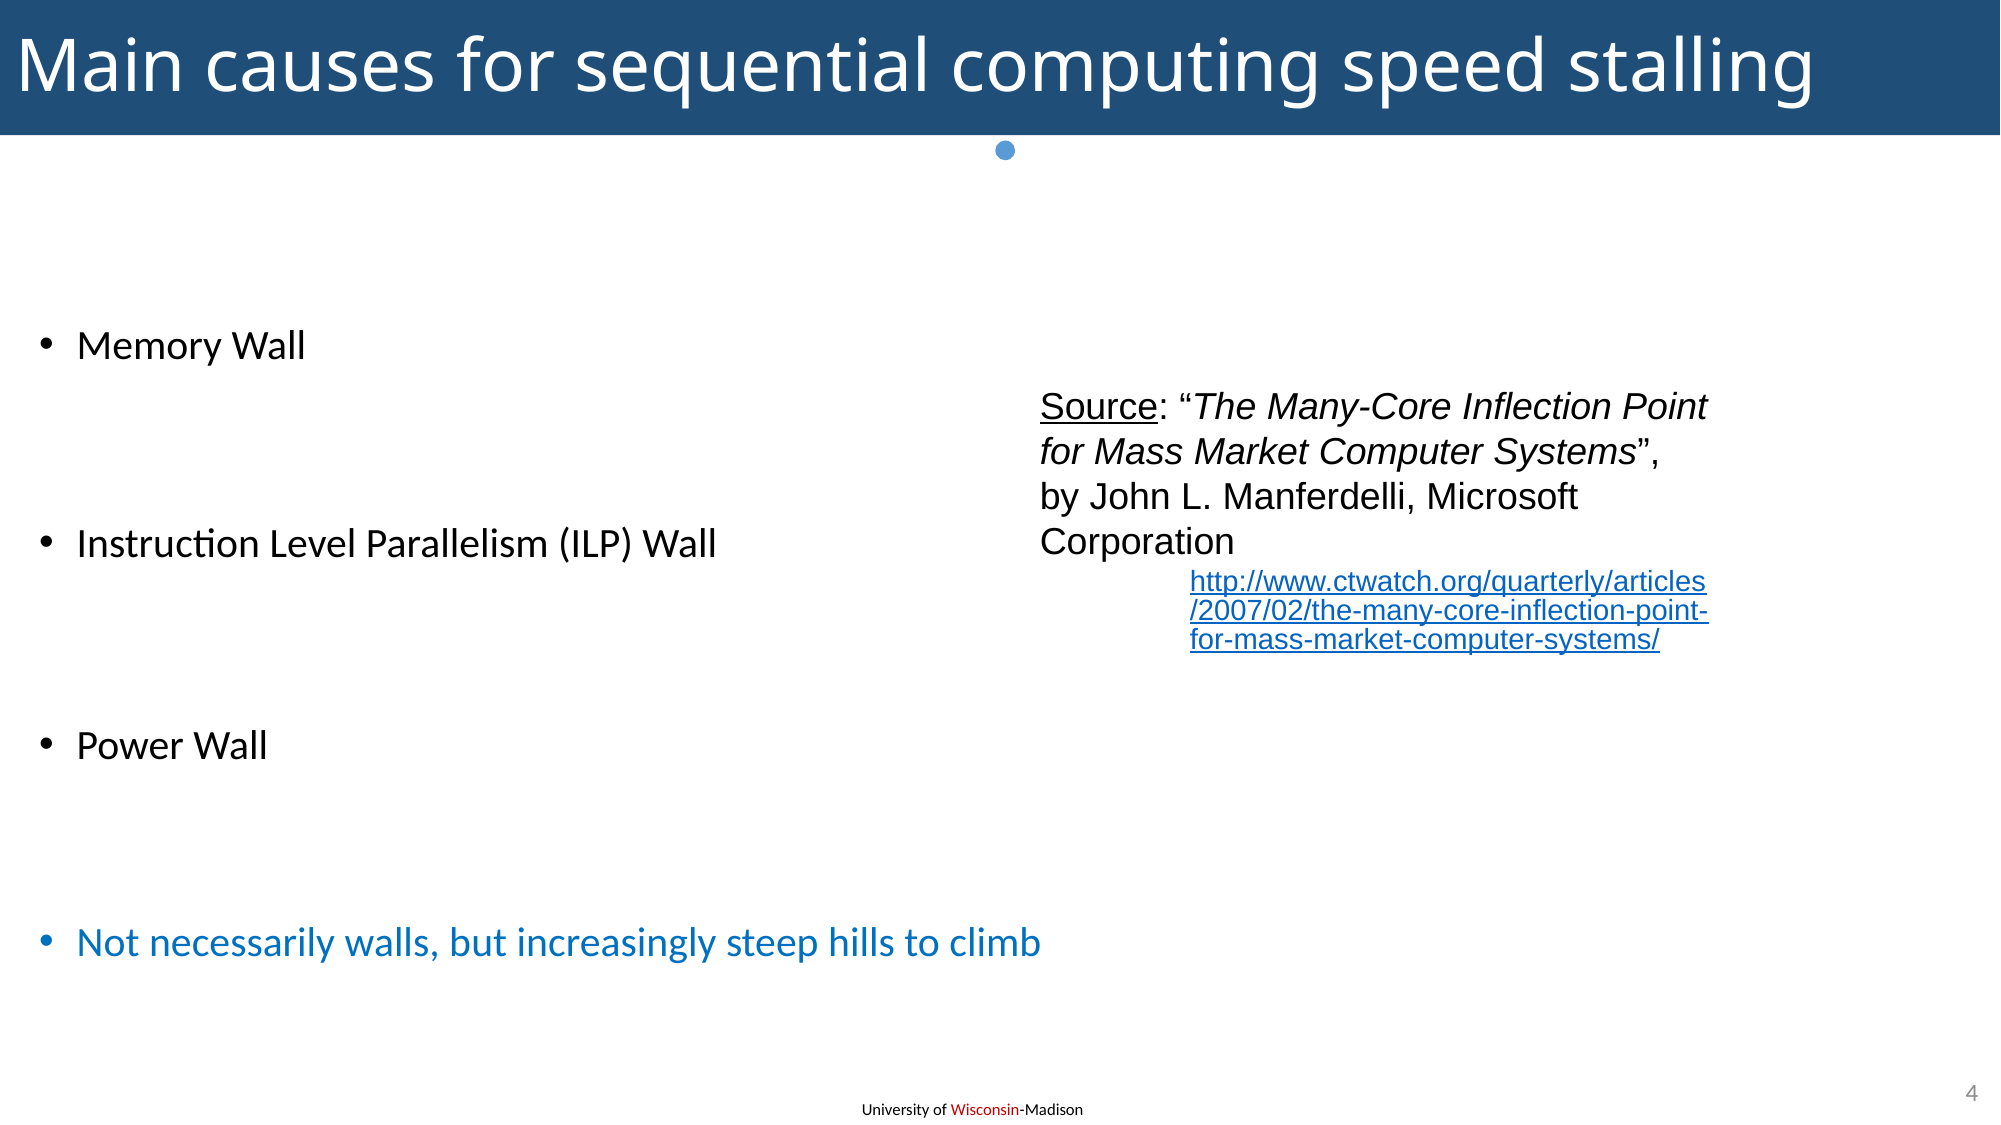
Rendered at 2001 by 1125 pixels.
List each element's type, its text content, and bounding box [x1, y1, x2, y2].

title Main causes for sequential computing speed stalling [0, 0, 2000, 136]
slide_number 4 [1879, 1069, 1994, 1114]
text_box [994, 139, 1017, 162]
text_box Source: “The Many-Core Inflection Point for Mass Market Computer Systems”, by John L. Manferdelli, Microsoft Corporation http://www.ctwatch.org/quarterly/articles/2007/02/the-many-core-inflection-point-for-mass-market-computer-systems/ [1025, 374, 1725, 605]
list Memory Wall Instruction Level Parallelism (ILP) Wall Power Wall Not necessarily walls, but increasingly steep hills to climb [24, 245, 1987, 1055]
